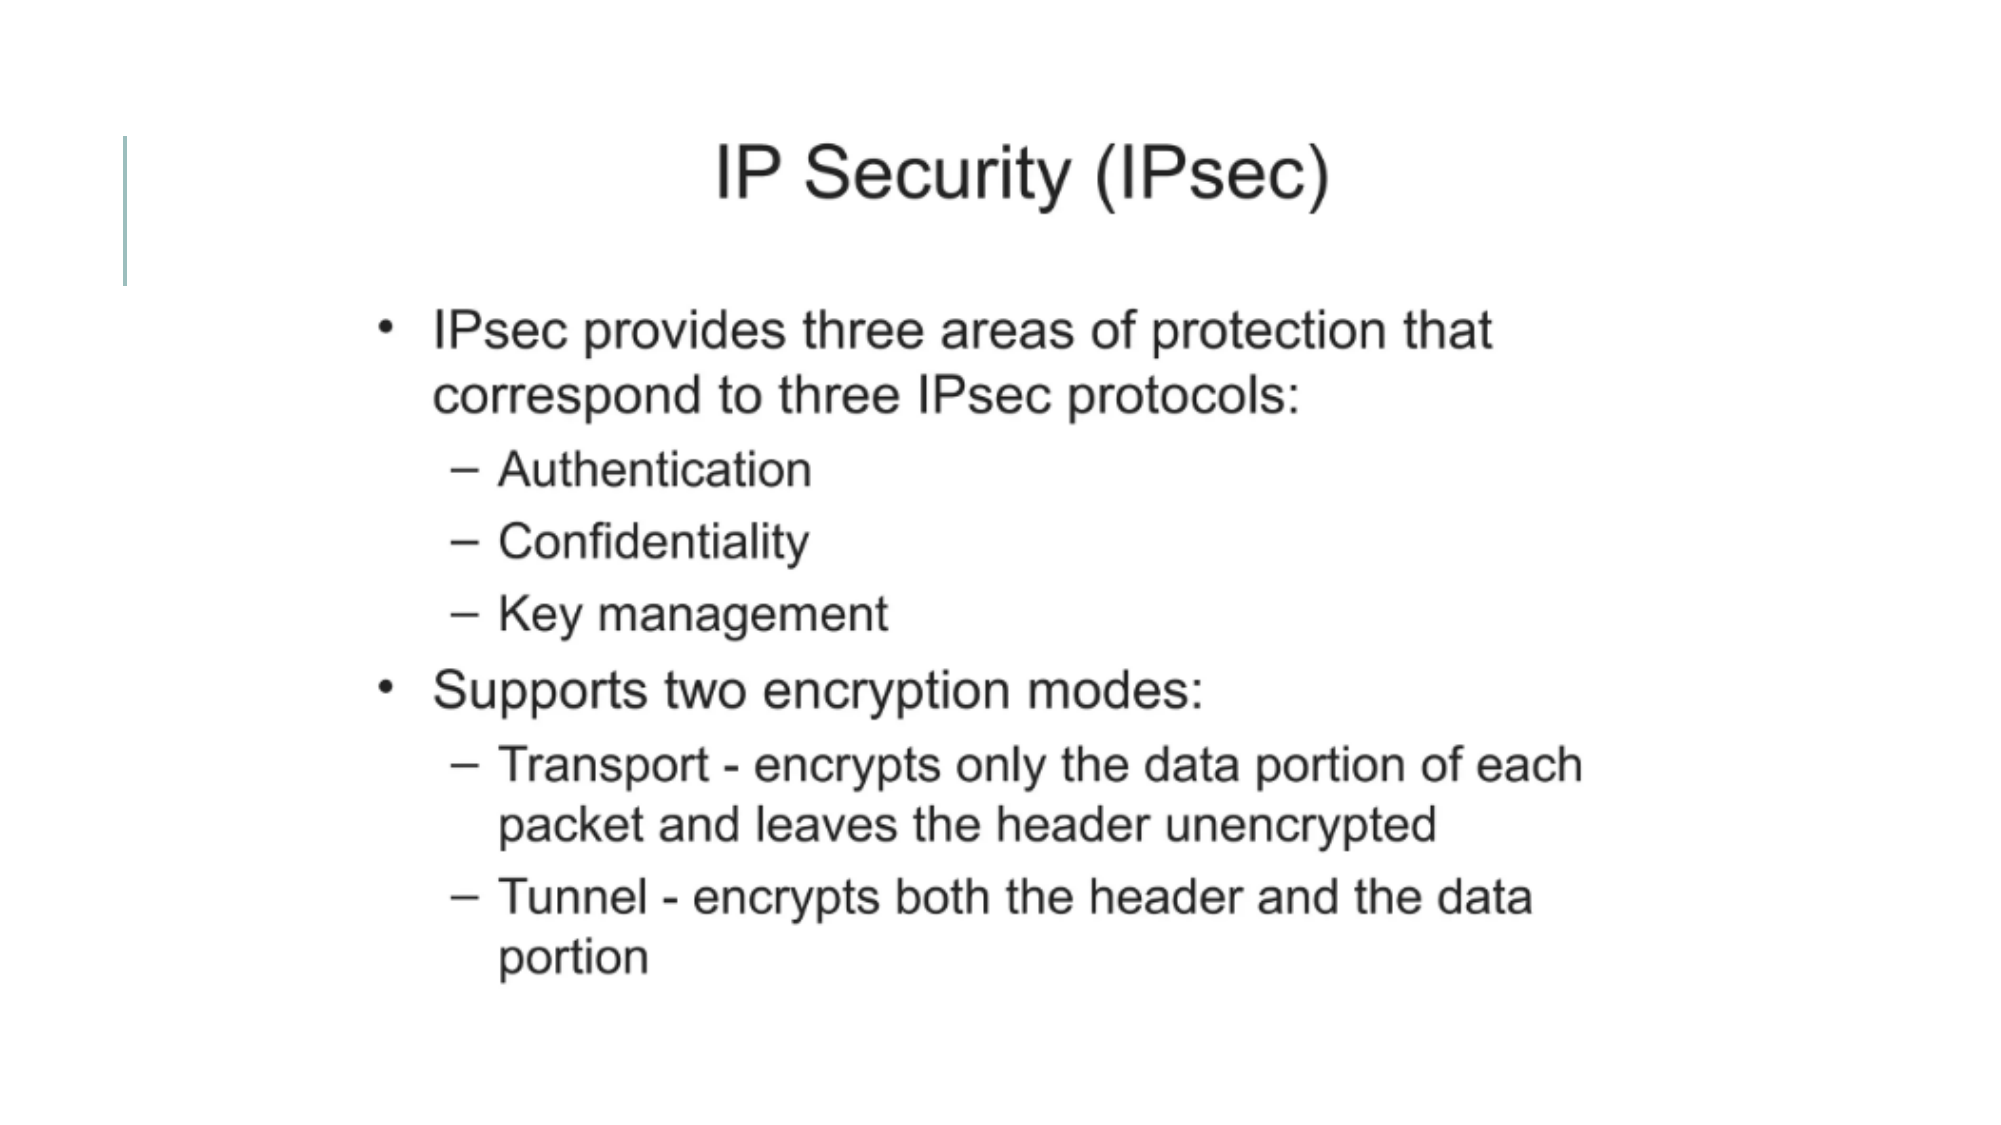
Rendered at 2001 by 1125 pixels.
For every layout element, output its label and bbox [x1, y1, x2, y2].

list [327, 77, 1623, 1012]
